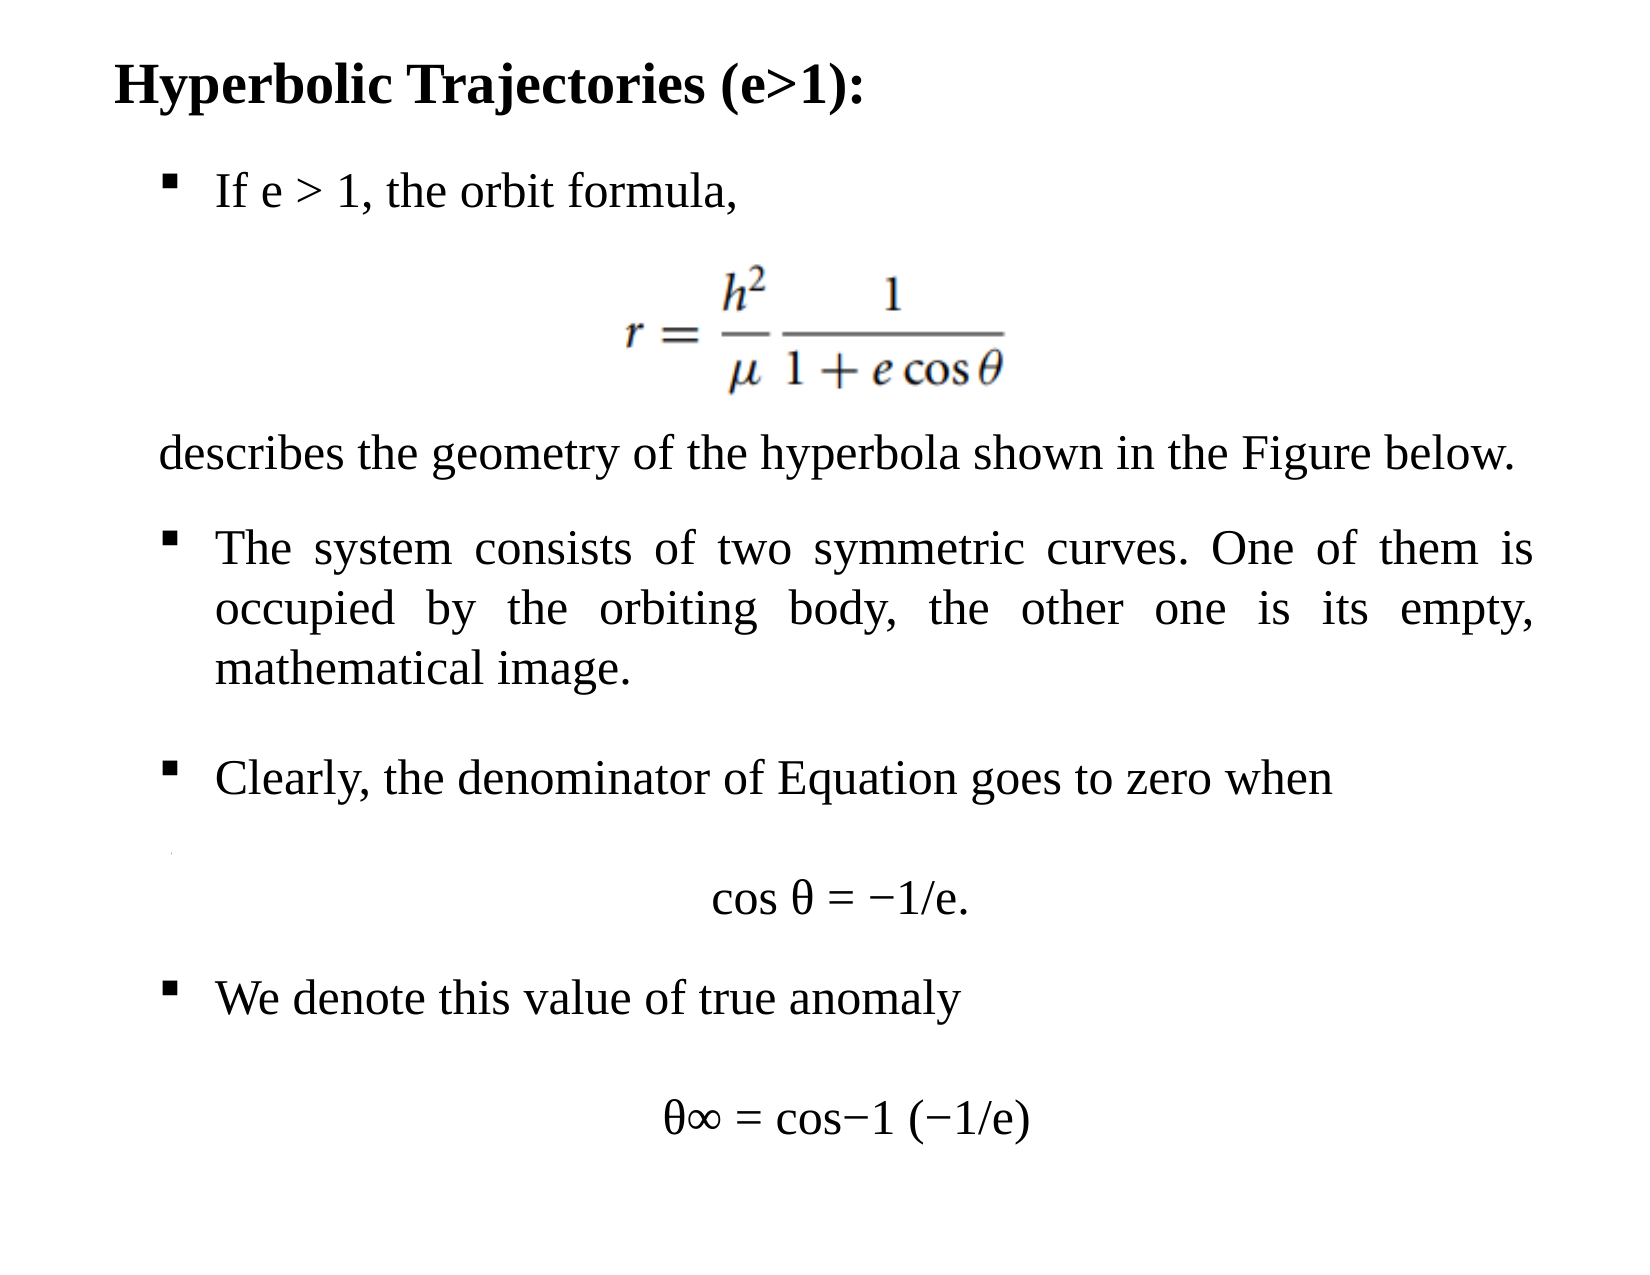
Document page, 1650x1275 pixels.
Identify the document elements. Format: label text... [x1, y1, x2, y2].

text_box Hyperbolic Trajectories (e>1): [99, 37, 1088, 123]
picture [572, 237, 1077, 413]
text_box If e > 1, the orbit formula, describes the geometry of the hyperbola shown in the Figure below. The system consists of two symmetric curves. One of them is occupied by the orbiting body, the other one is its empty, mathematical image. Clearly, the denominator of Equation goes to zero when [[ cos θ = −1/e. We denote this value of true anomaly θ∞ = cos−1 (−1/e) [143, 149, 1550, 1272]
